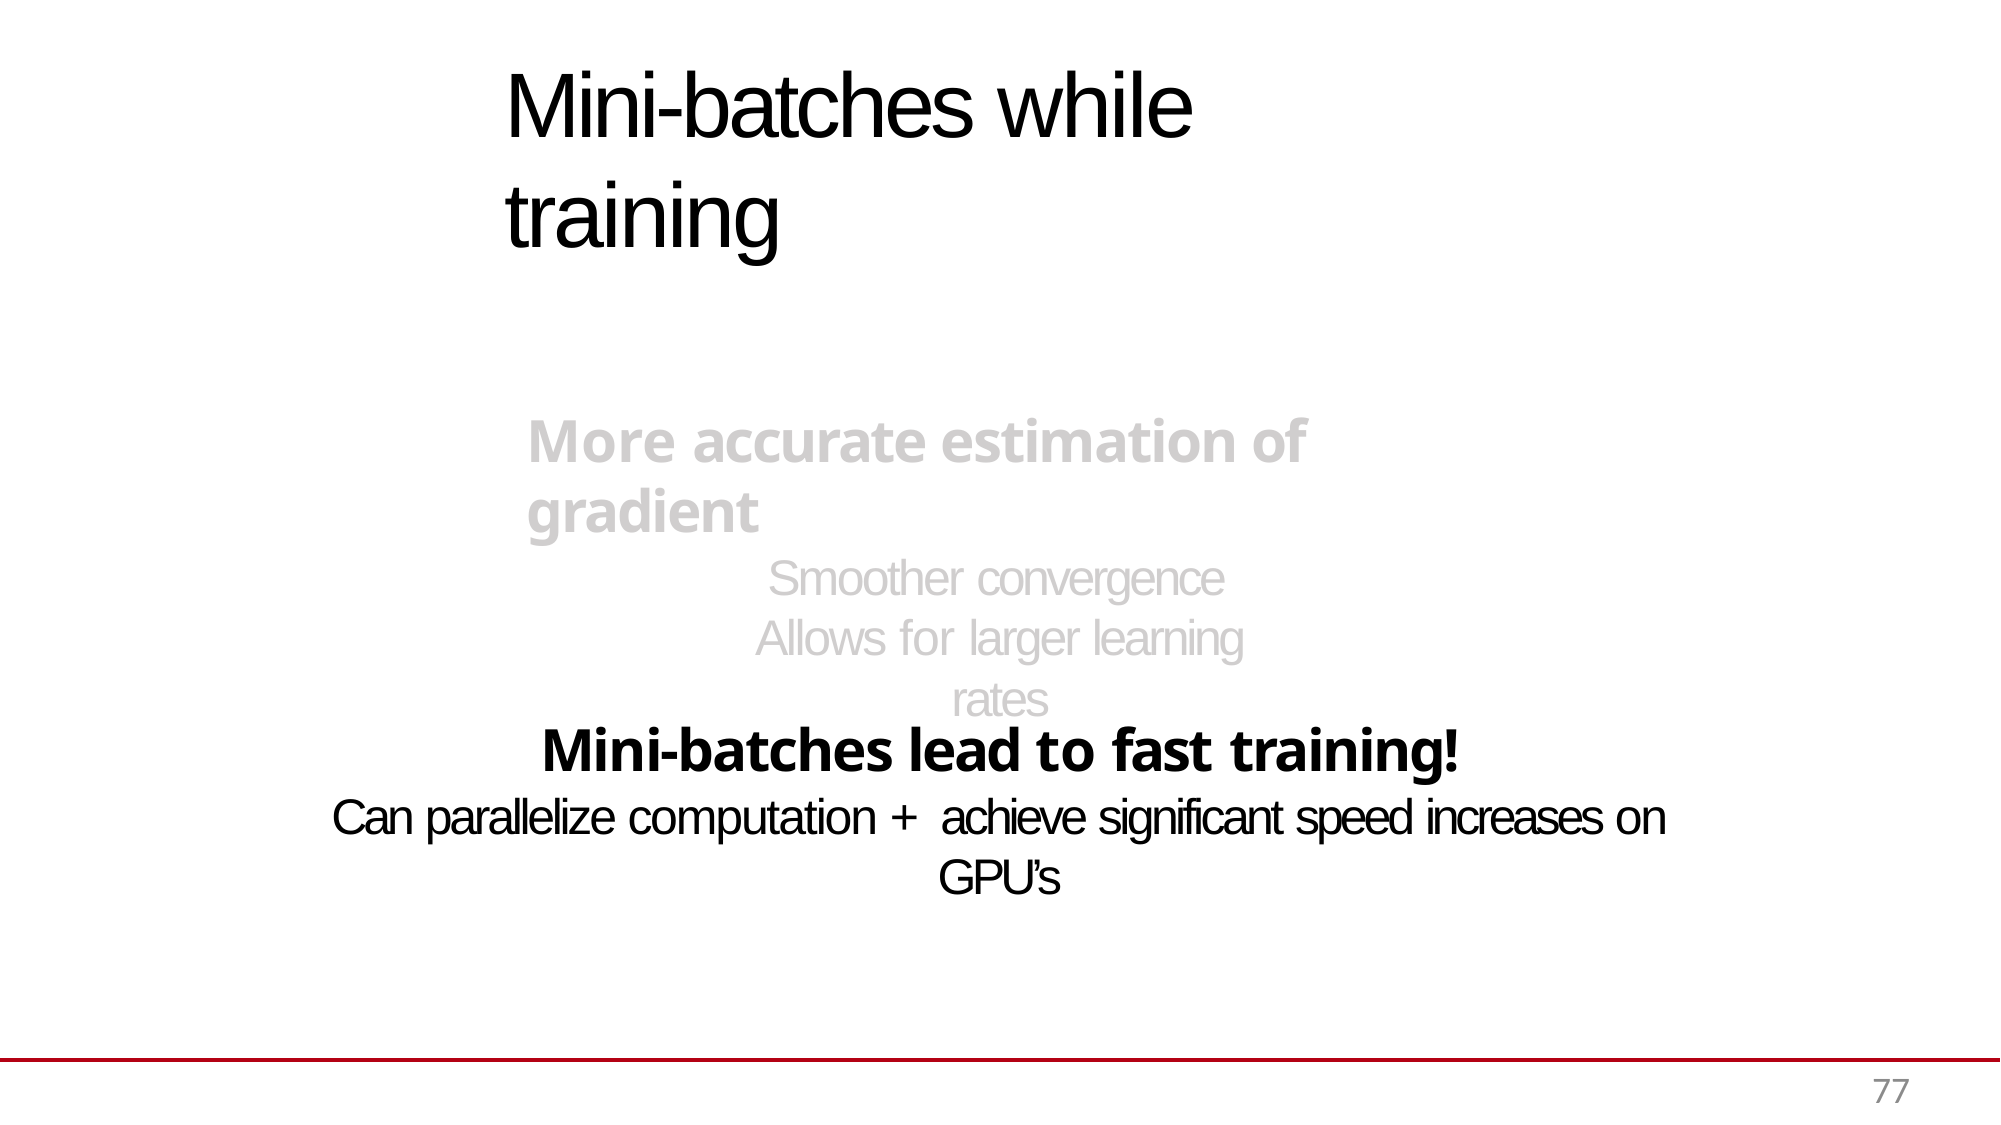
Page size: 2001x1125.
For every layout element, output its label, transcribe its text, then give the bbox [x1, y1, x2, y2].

text_box Mini-batches lead to fast training! Can parallelize computation + achieve significant speed increases on GPU’s [262, 711, 1738, 905]
title Mini-batches while training [502, 44, 1498, 267]
text_box More accurate estimation of gradient Smoother convergence Allows for larger learning rates [524, 403, 1476, 711]
slide_number 77 [1449, 1065, 1910, 1122]
